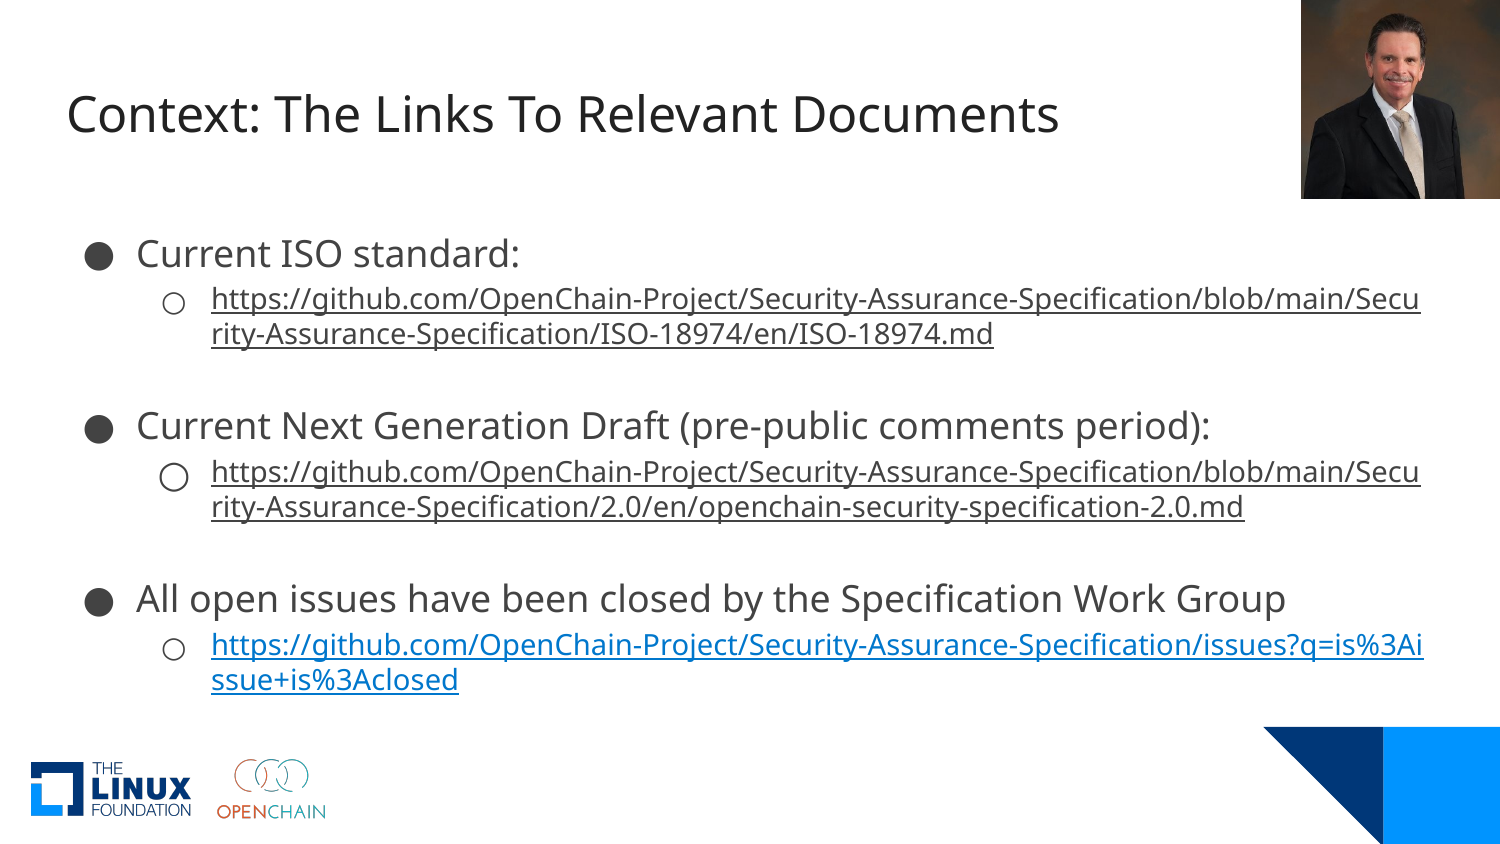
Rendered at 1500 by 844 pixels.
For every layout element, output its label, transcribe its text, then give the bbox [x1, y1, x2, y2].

title Context: The Links To Relevant Documents [51, 67, 1295, 167]
picture [31, 762, 191, 816]
picture [215, 757, 327, 821]
picture [1300, 0, 1500, 200]
list Current ISO standard: https://github.com/OpenChain-Project/Security-Assurance-Specification/blob/main/Security-Assurance-Specification/ISO-18974/en/ISO-18974.md Current Next Generation Draft (pre-public comments period): https://github.com/OpenChain-Project/Security-Assurance-Specification/blob/main/Security-Assurance-Specification/2.0/en/openchain-security-specification-2.0.md All open issues have been closed by the Specification Work Group https://github.com/OpenChain-Project/Security-Assurance-Specification/issues?q=is%3Aissue+is%3Aclosed [46, 207, 1444, 756]
